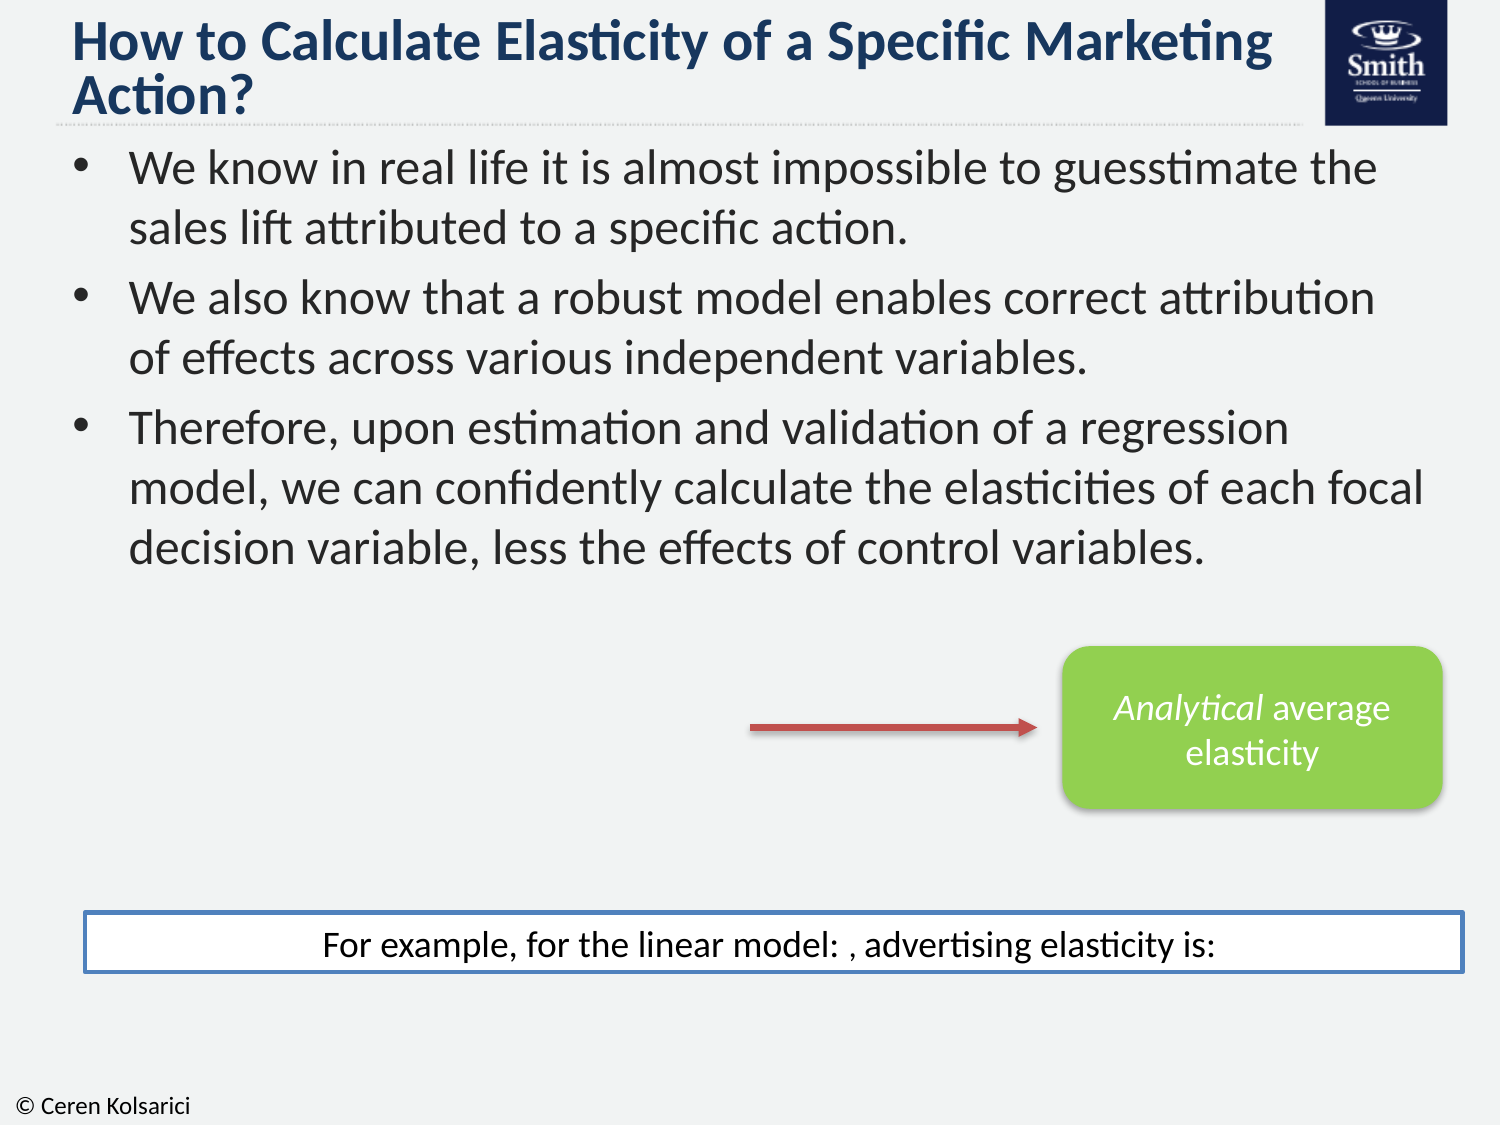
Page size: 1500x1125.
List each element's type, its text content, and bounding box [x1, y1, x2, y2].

title How to Calculate Elasticity of a Specific Marketing Action? [57, 18, 1313, 125]
list We know in real life it is almost impossible to guesstimate the sales lift attributed to a specific action. We also know that a robust model enables correct attribution of effects across various independent variables. Therefore, upon estimation and validation of a regression model, we can confidently calculate the elasticities of each focal decision variable, less the effects of control variables. [57, 126, 1443, 700]
text_box Analytical average elasticity [1061, 645, 1444, 810]
footer © Ceren Kolsarici [0, 1082, 811, 1125]
